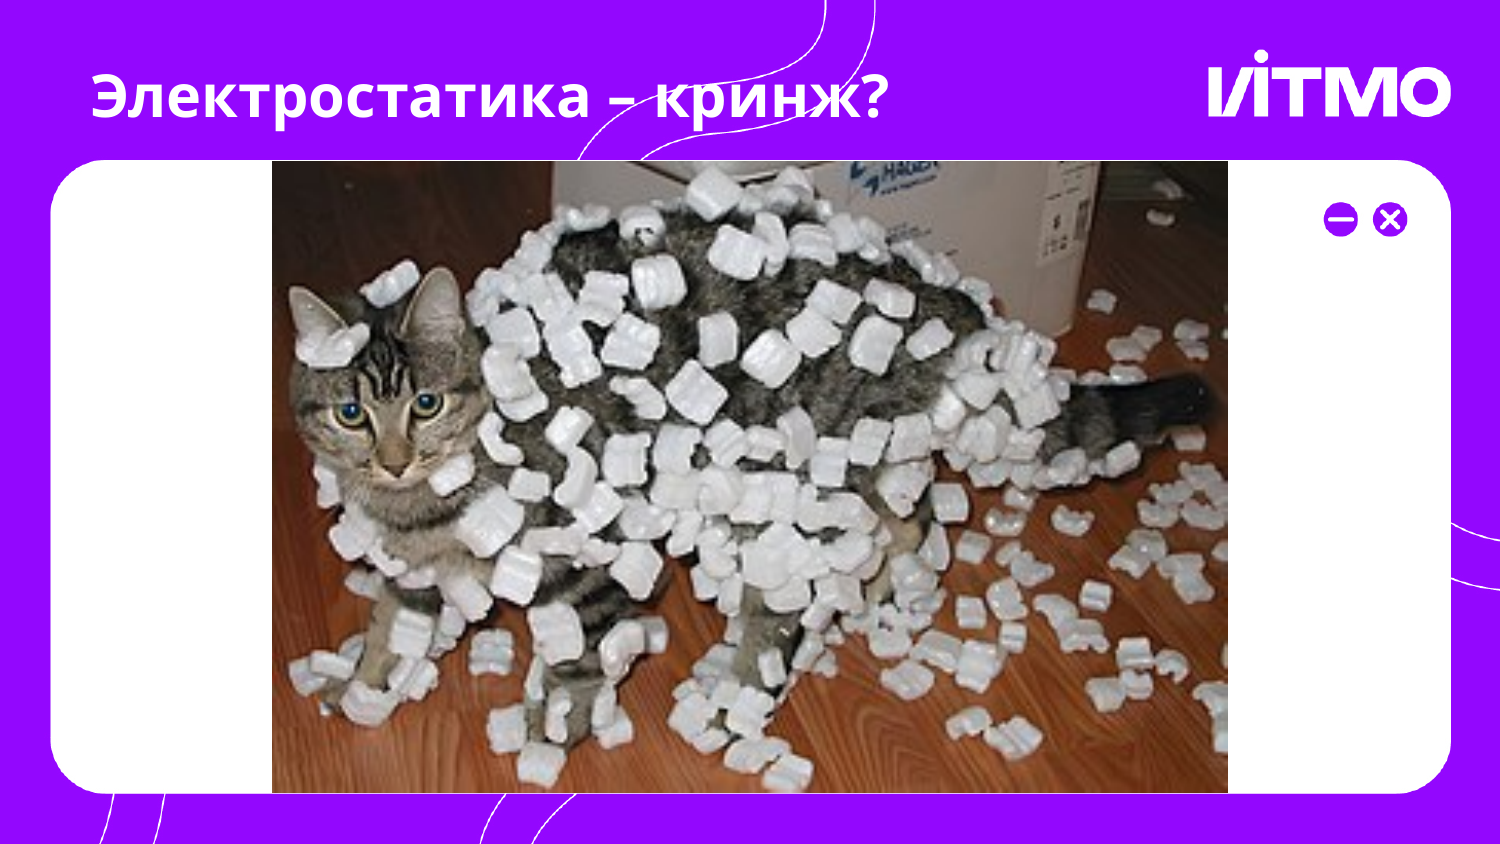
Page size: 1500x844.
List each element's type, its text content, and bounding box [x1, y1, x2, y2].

title Электростатика – кринж? [75, 50, 1195, 137]
picture [0, 0, 1500, 844]
